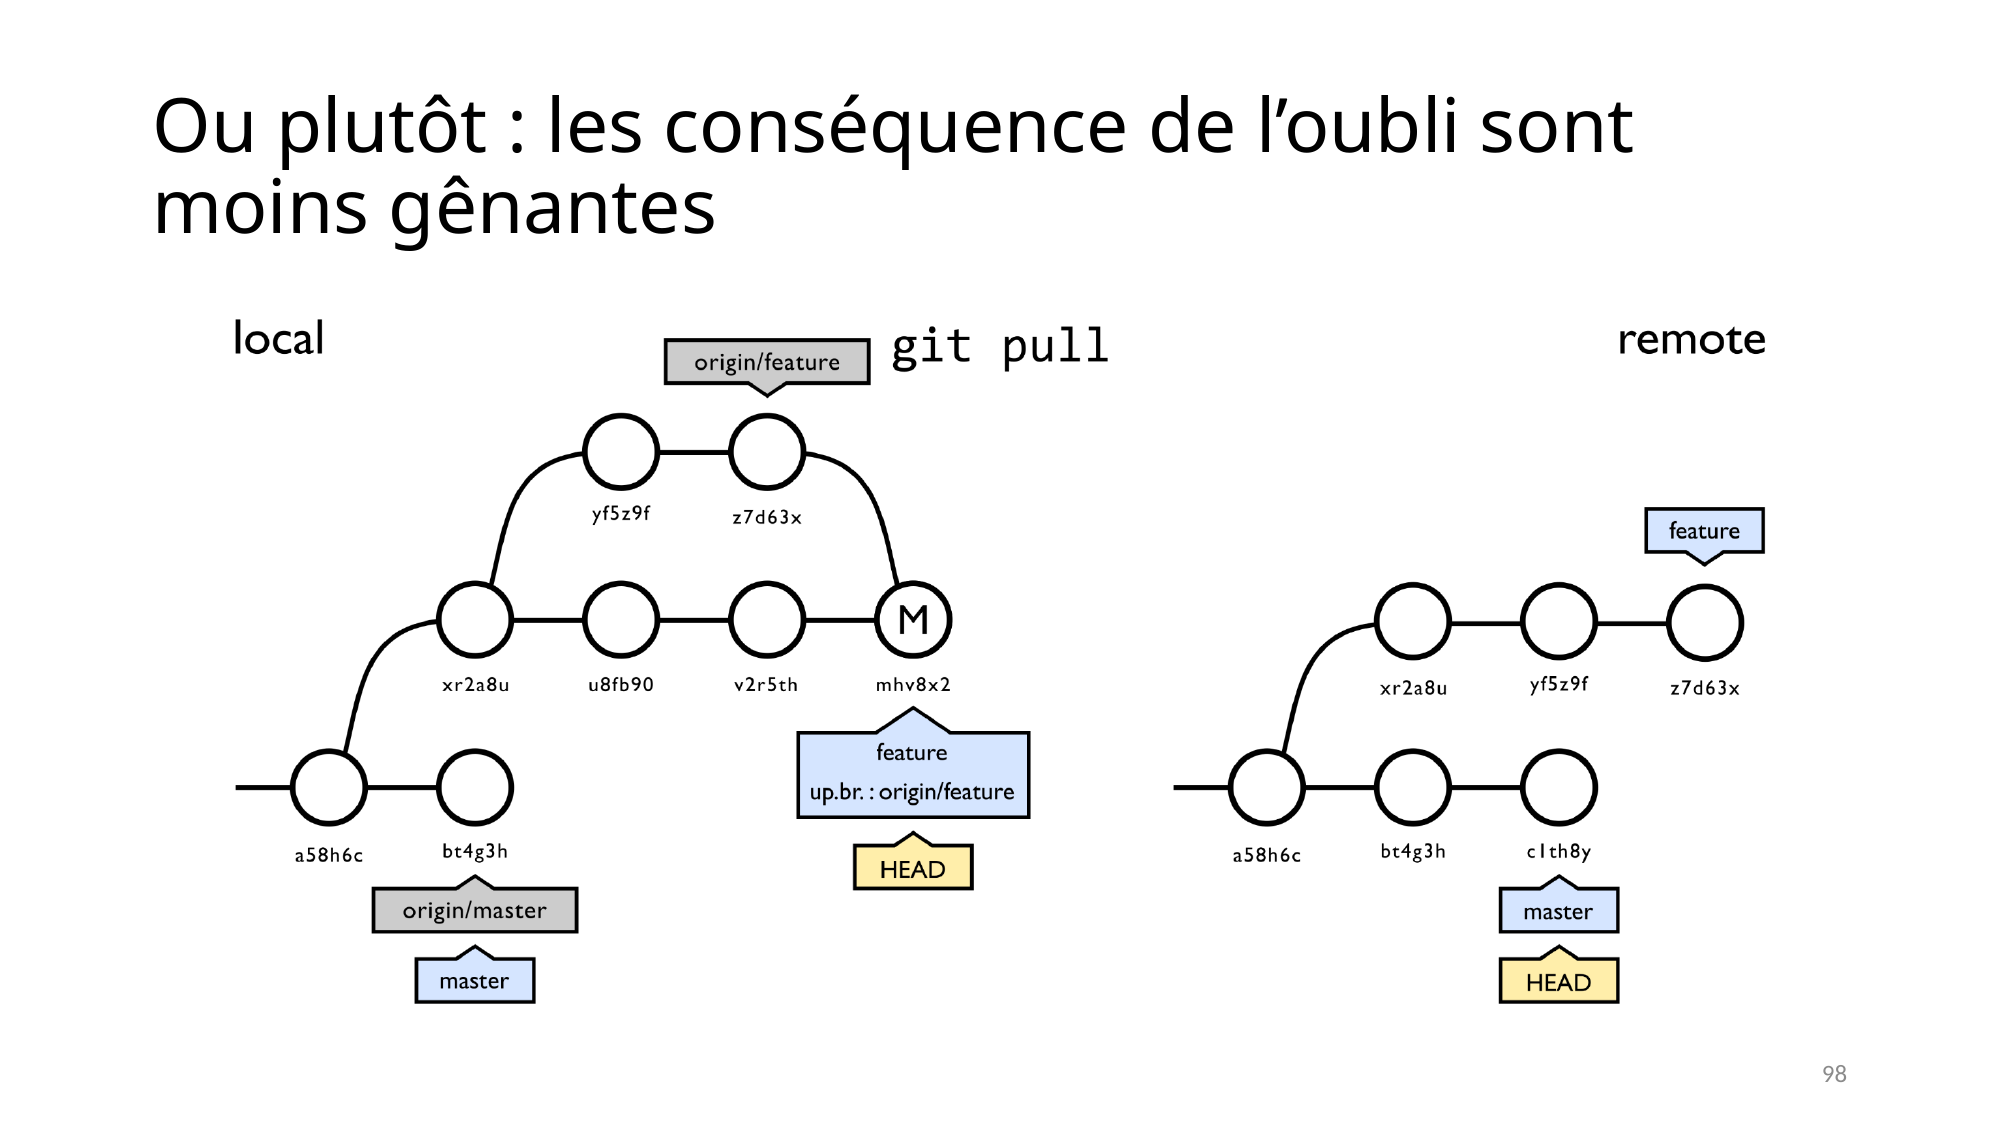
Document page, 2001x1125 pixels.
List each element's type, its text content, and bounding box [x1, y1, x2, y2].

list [137, 299, 1863, 1014]
slide_number 98 [1412, 1042, 1863, 1103]
title Ou plutôt : les conséquence de l’oubli sont moins gênantes [137, 59, 1863, 278]
